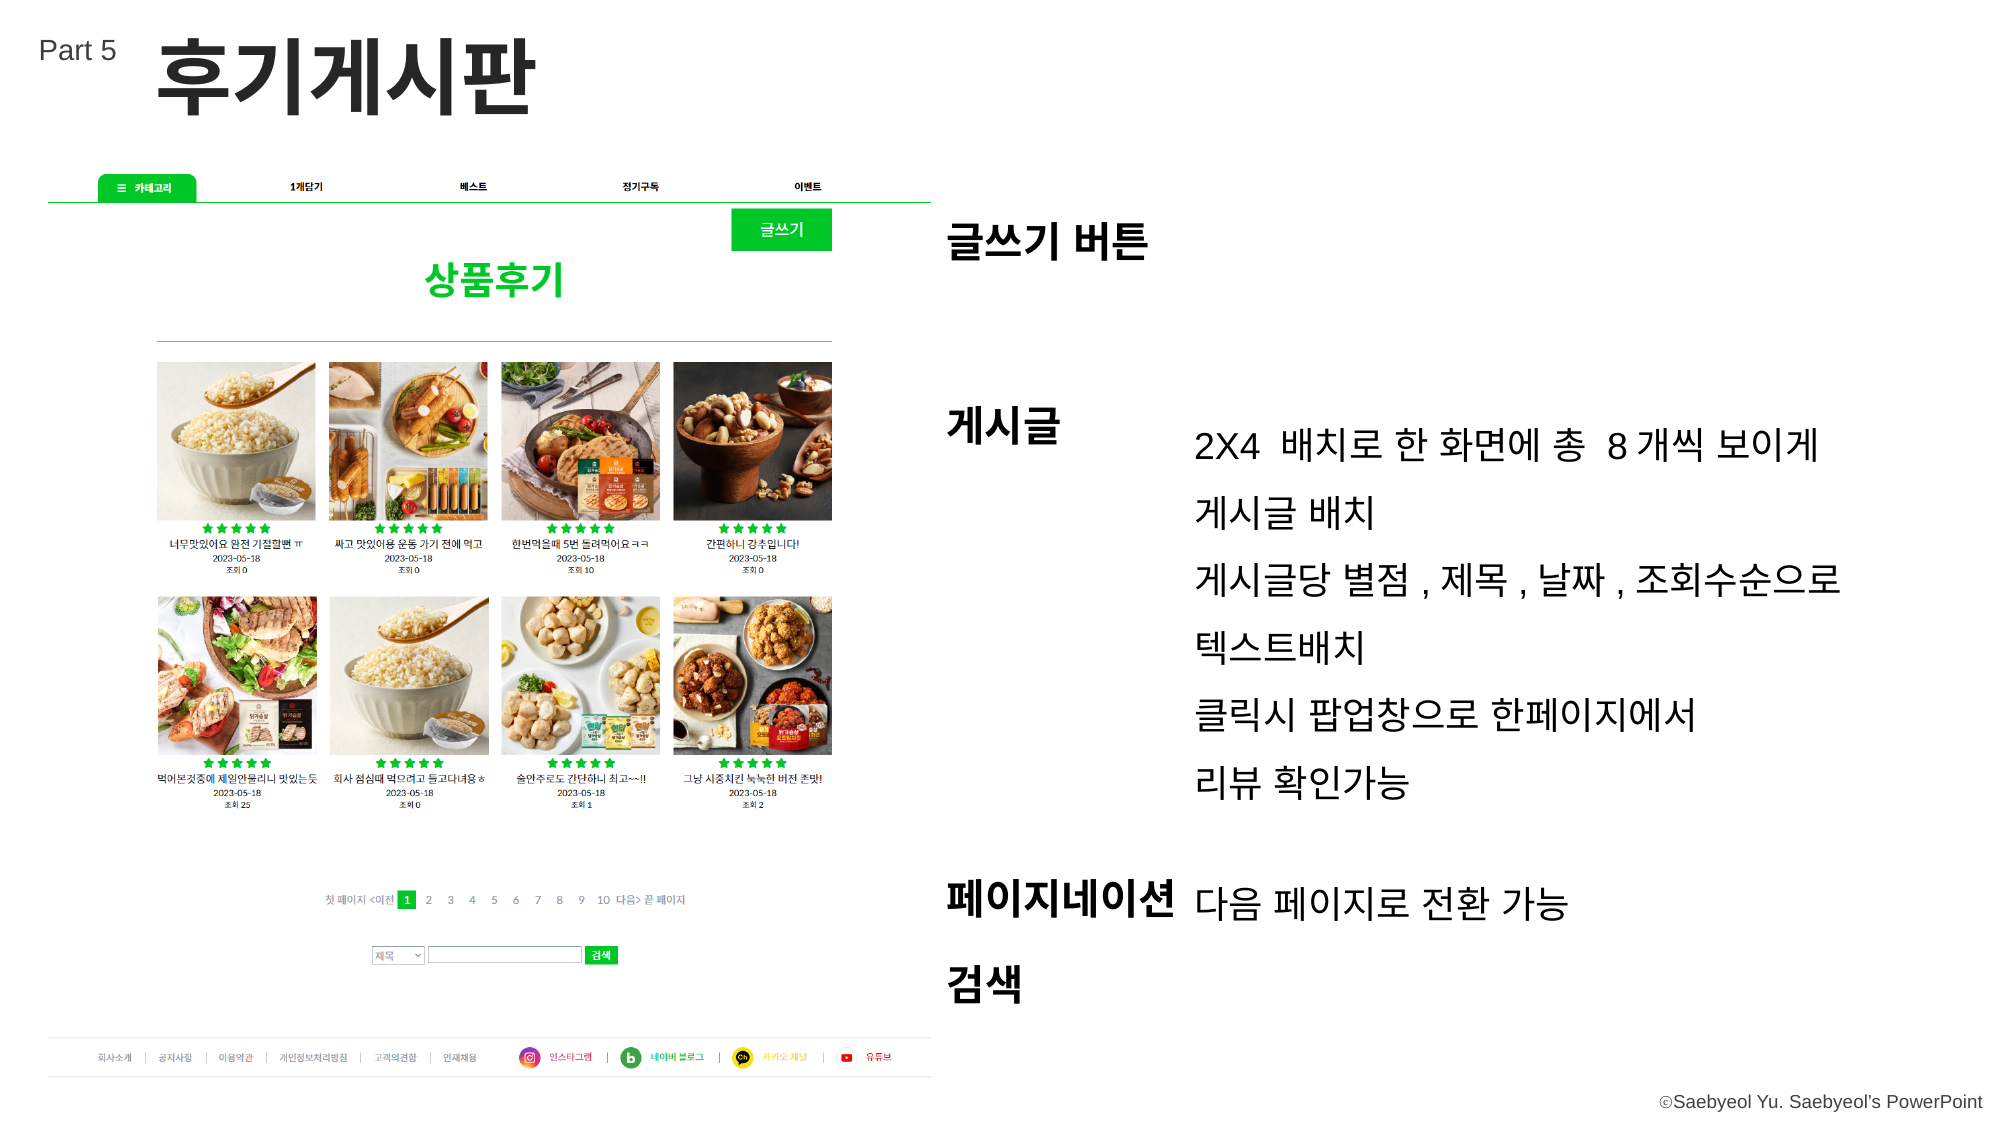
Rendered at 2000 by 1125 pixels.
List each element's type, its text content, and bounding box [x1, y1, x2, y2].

text_box 글쓰기 버튼 [937, 200, 1186, 281]
text_box 다음 페이지로 전환 가능 [1179, 843, 1823, 941]
text_box 페이지네이션 [937, 857, 1179, 938]
text_box Part 5 [23, 23, 137, 74]
picture [47, 174, 932, 1078]
text_box 2X4 배치로 한 화면에 총 8개씩 보이게 게시글 배치 게시글당 별점,제목,날짜,조회수순으로 텍스트배치 클릭시 팝업창으로 한페이지에서 리뷰 확인가능 [1179, 384, 1981, 820]
text_box 검색 [937, 943, 1197, 1024]
text_box 게시글 [937, 385, 1150, 466]
text_box 후기게시판 [140, 17, 680, 133]
